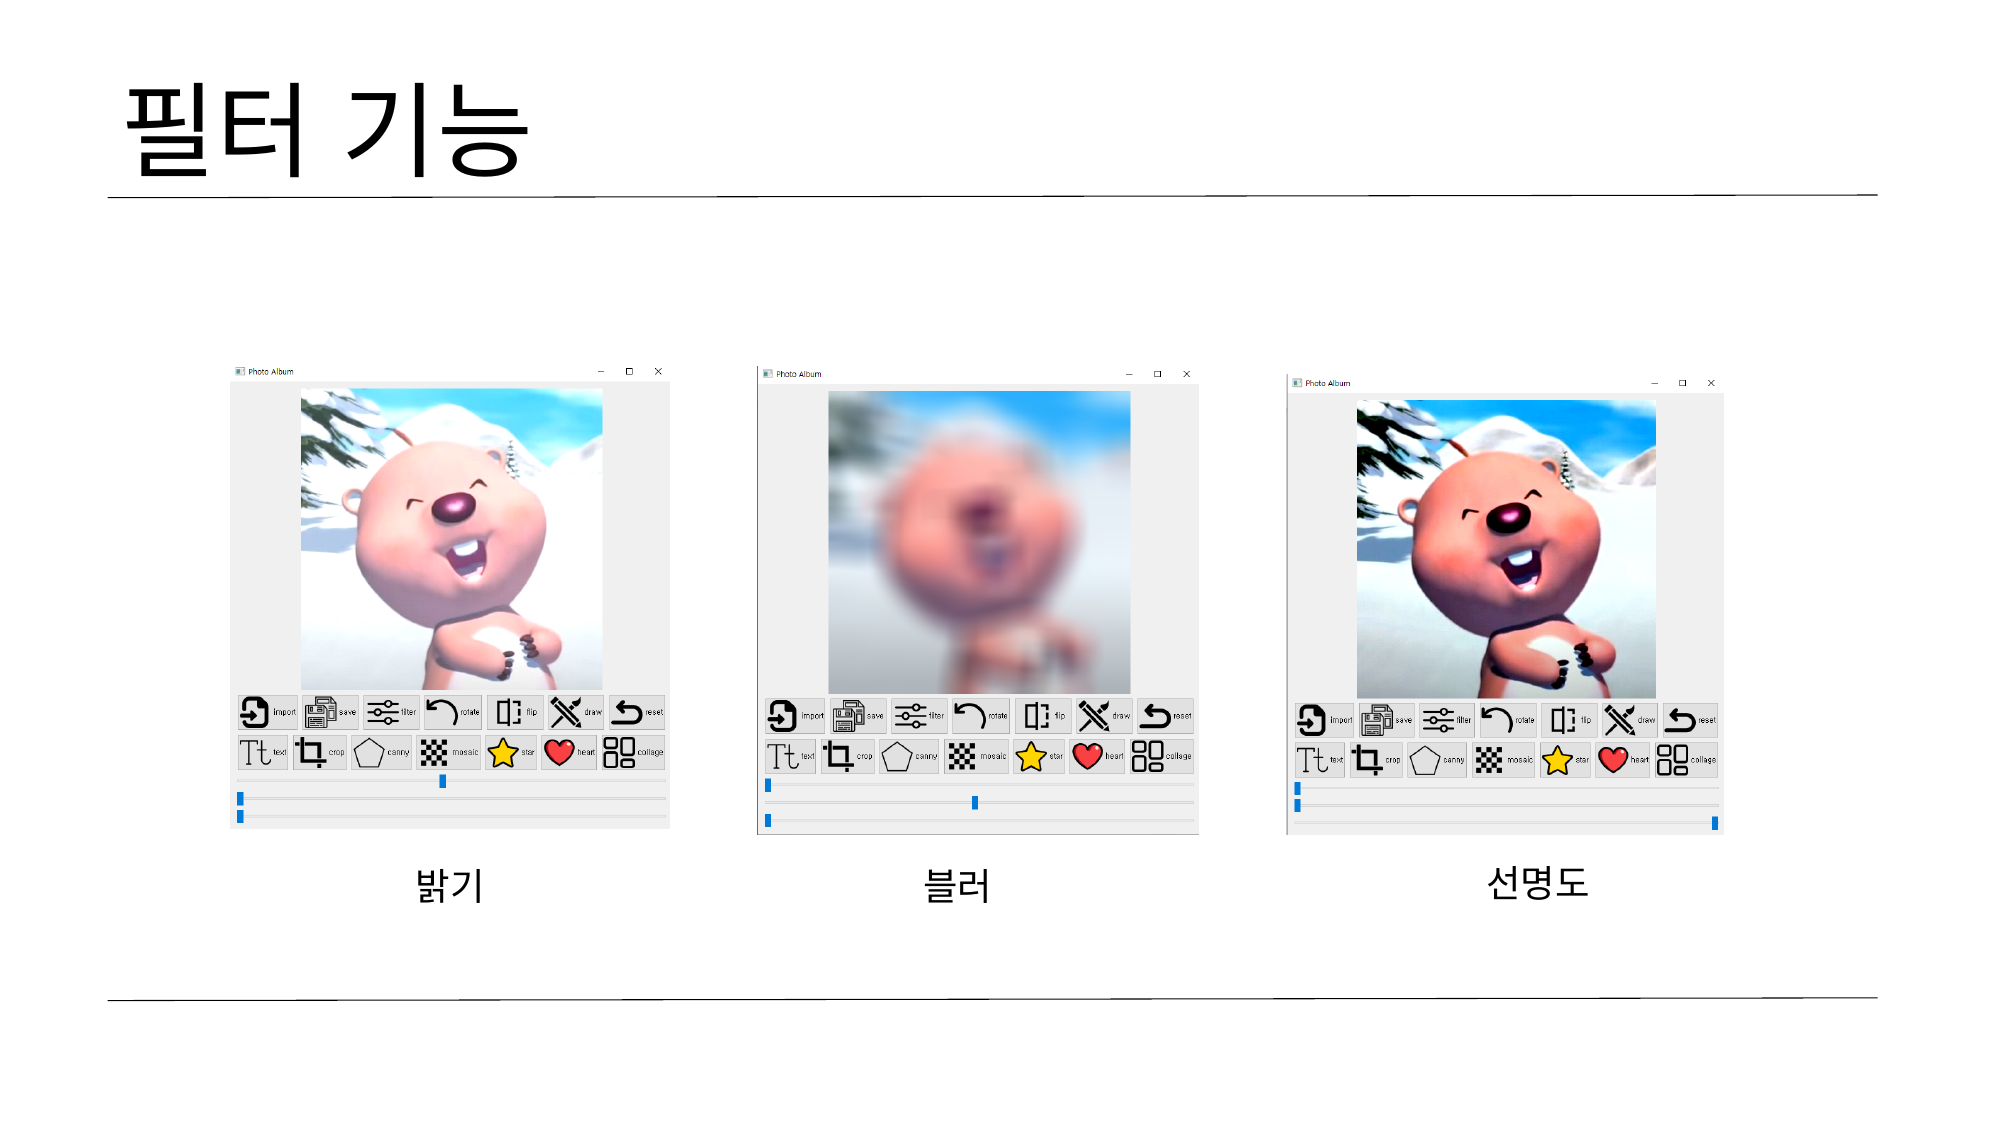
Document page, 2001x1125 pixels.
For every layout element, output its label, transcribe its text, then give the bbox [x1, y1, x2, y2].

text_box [107, 997, 1878, 1001]
text_box 블러 [908, 855, 1077, 916]
text_box 선명도 [1471, 852, 1640, 913]
text_box 필터 기능 [106, 57, 549, 198]
picture [1286, 374, 1724, 835]
picture [757, 366, 1199, 835]
text_box 밝기 [400, 855, 569, 916]
picture [230, 366, 670, 829]
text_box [107, 194, 1878, 198]
